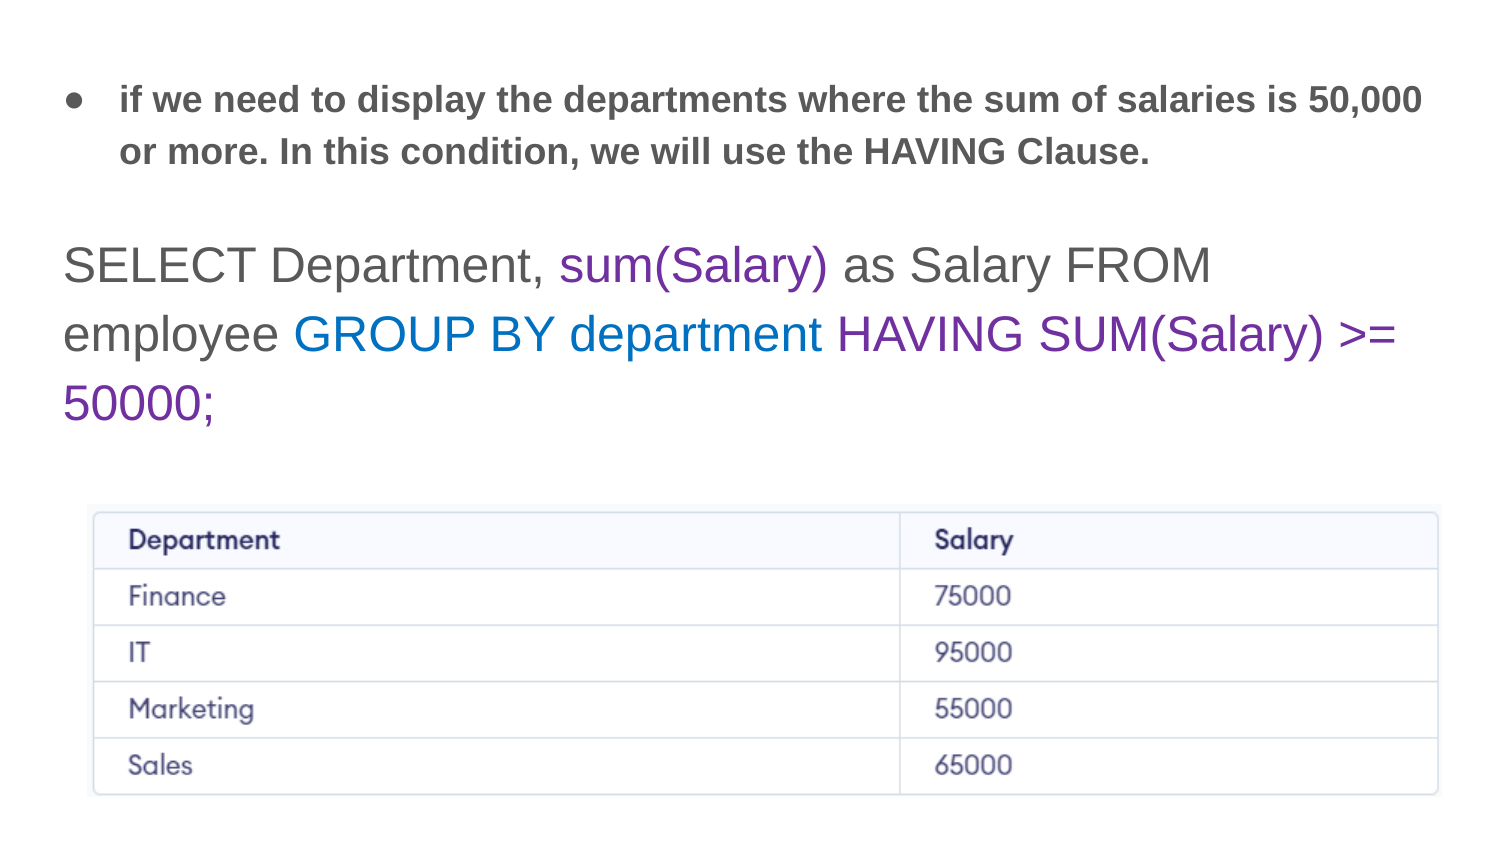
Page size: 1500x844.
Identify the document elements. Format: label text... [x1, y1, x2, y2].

picture [87, 503, 1443, 797]
list if we need to display the departments where the sum of salaries is 50,000 or more. In this condition, we will use the HAVING Clause. SELECT Department, sum(Salary) as Salary FROM employee GROUP BY department HAVING SUM(Salary) >= 50000; [29, 53, 1449, 844]
